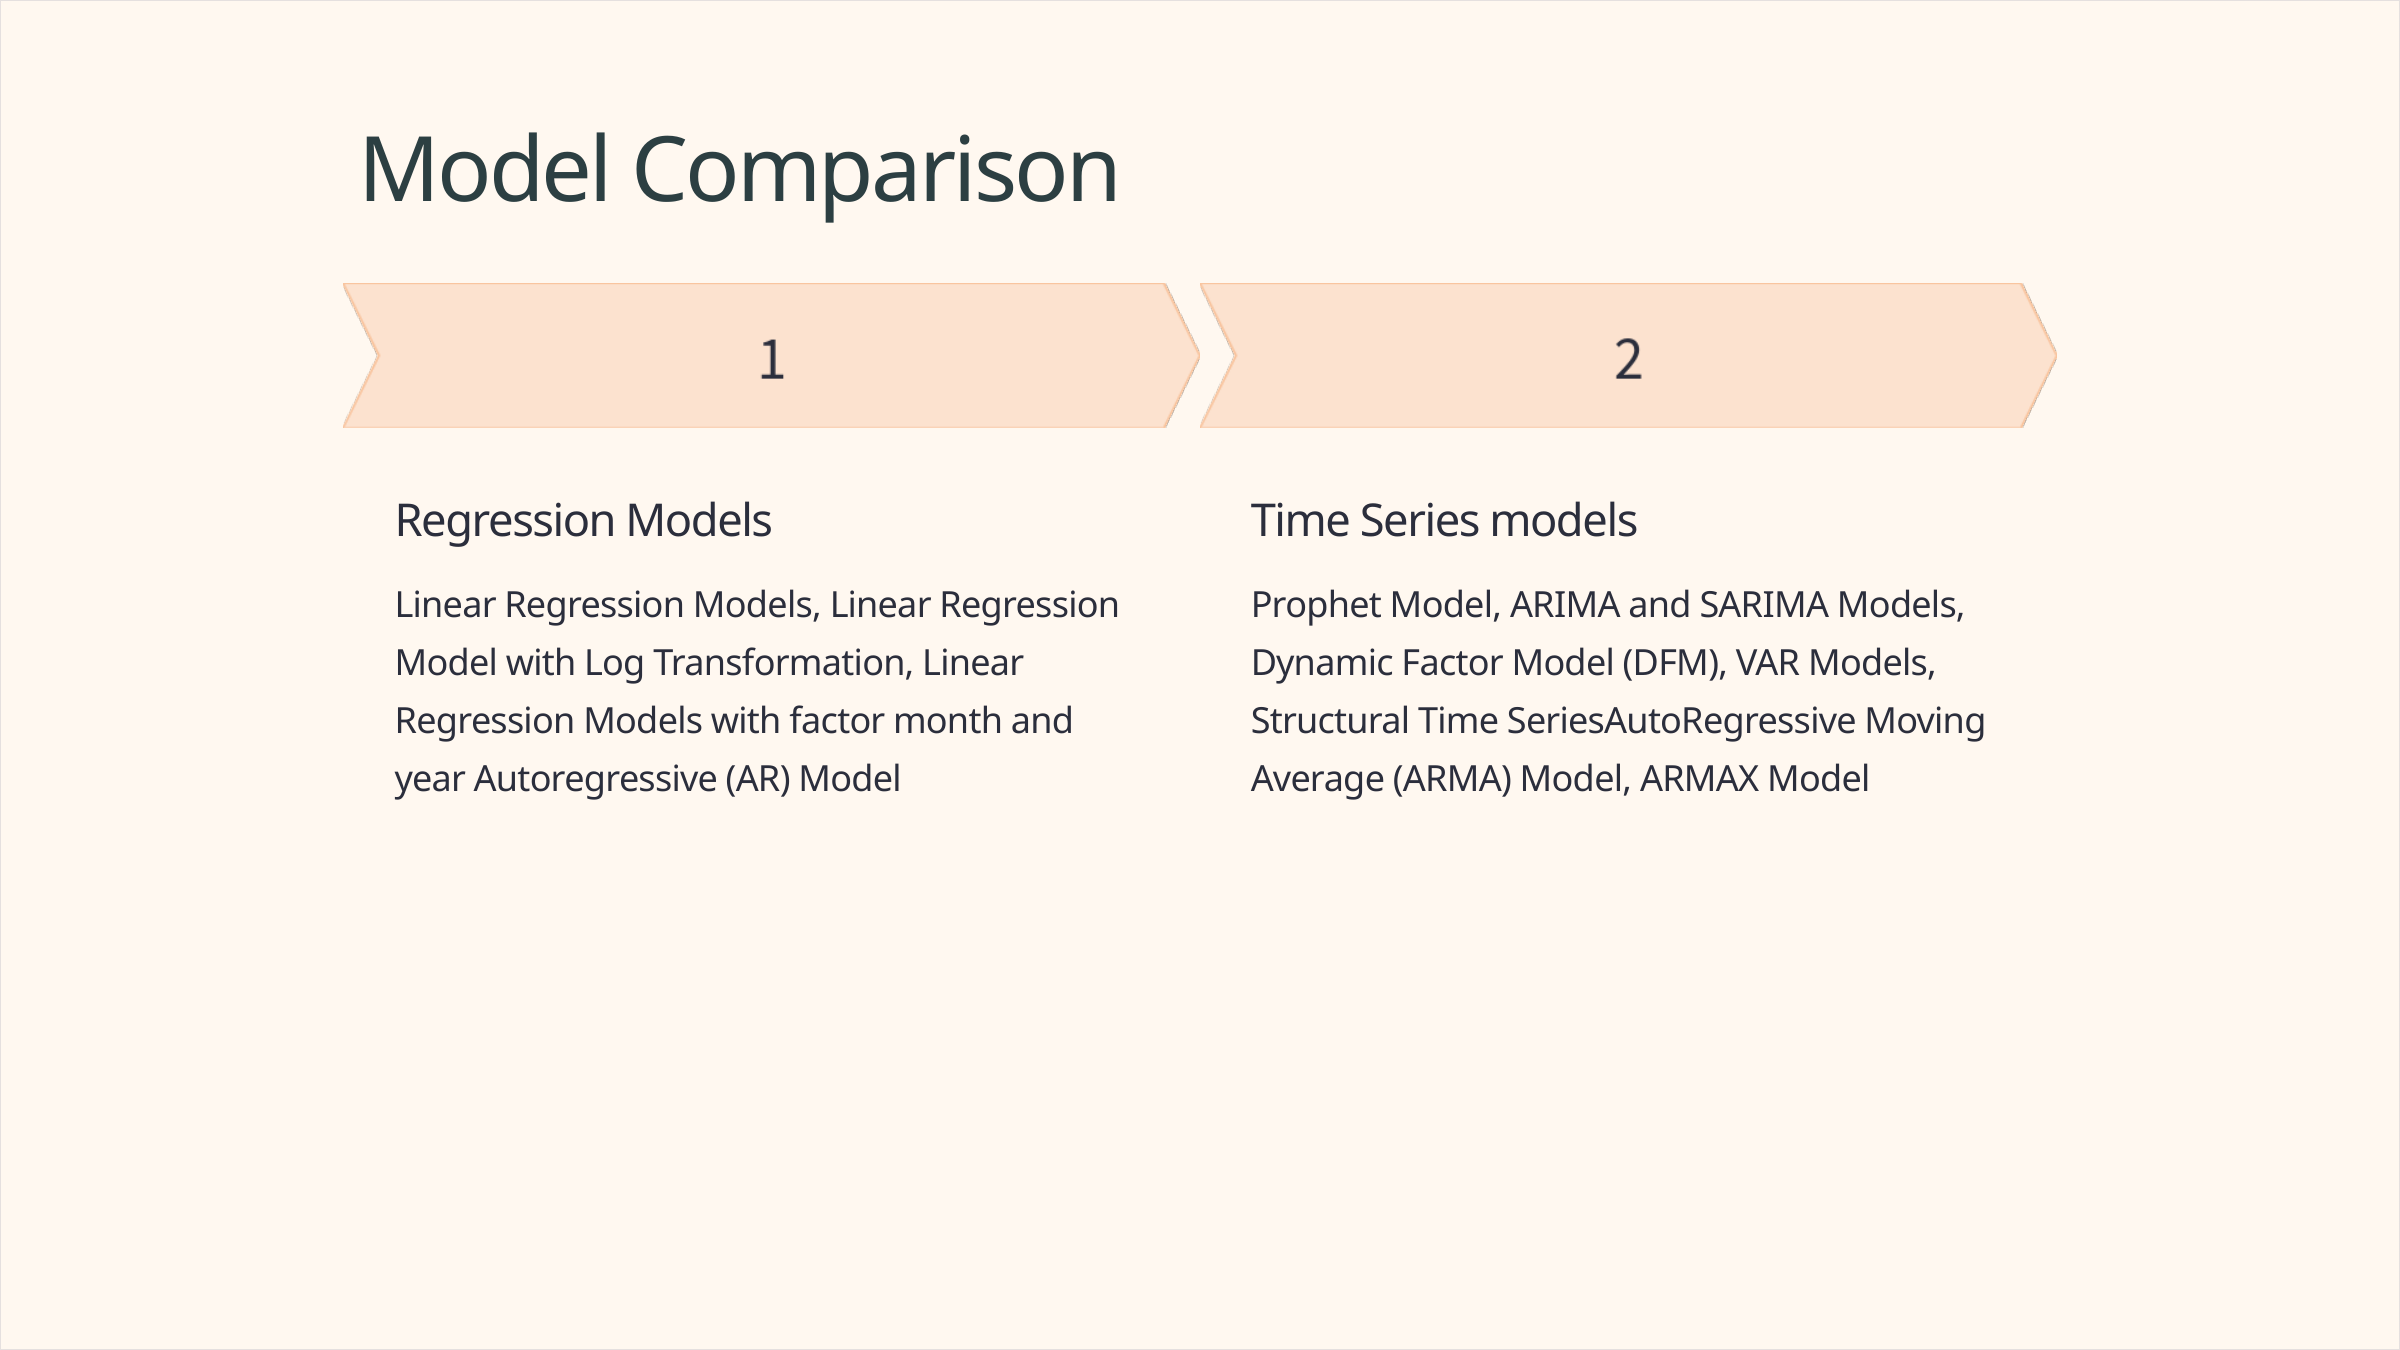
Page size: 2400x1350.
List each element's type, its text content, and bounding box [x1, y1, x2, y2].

text_box [0, 0, 2400, 1350]
text_box Time Series models [1236, 482, 1625, 539]
picture [343, 283, 2057, 429]
text_box Linear Regression Models, Linear Regression Model with Log Transformation, Linear Regression Models with factor month and year Autoregressive (AR) Model [379, 560, 1164, 733]
text_box Model Comparison [343, 99, 1097, 212]
text_box Regression Models [379, 482, 752, 539]
text_box Prophet Model, ARIMA and SARIMA Models, Dynamic Factor Model (DFM), VAR Models, Structural Time SeriesAutoRegressive Moving Average (ARMA) Model, ARMAX Model [1236, 560, 2021, 733]
